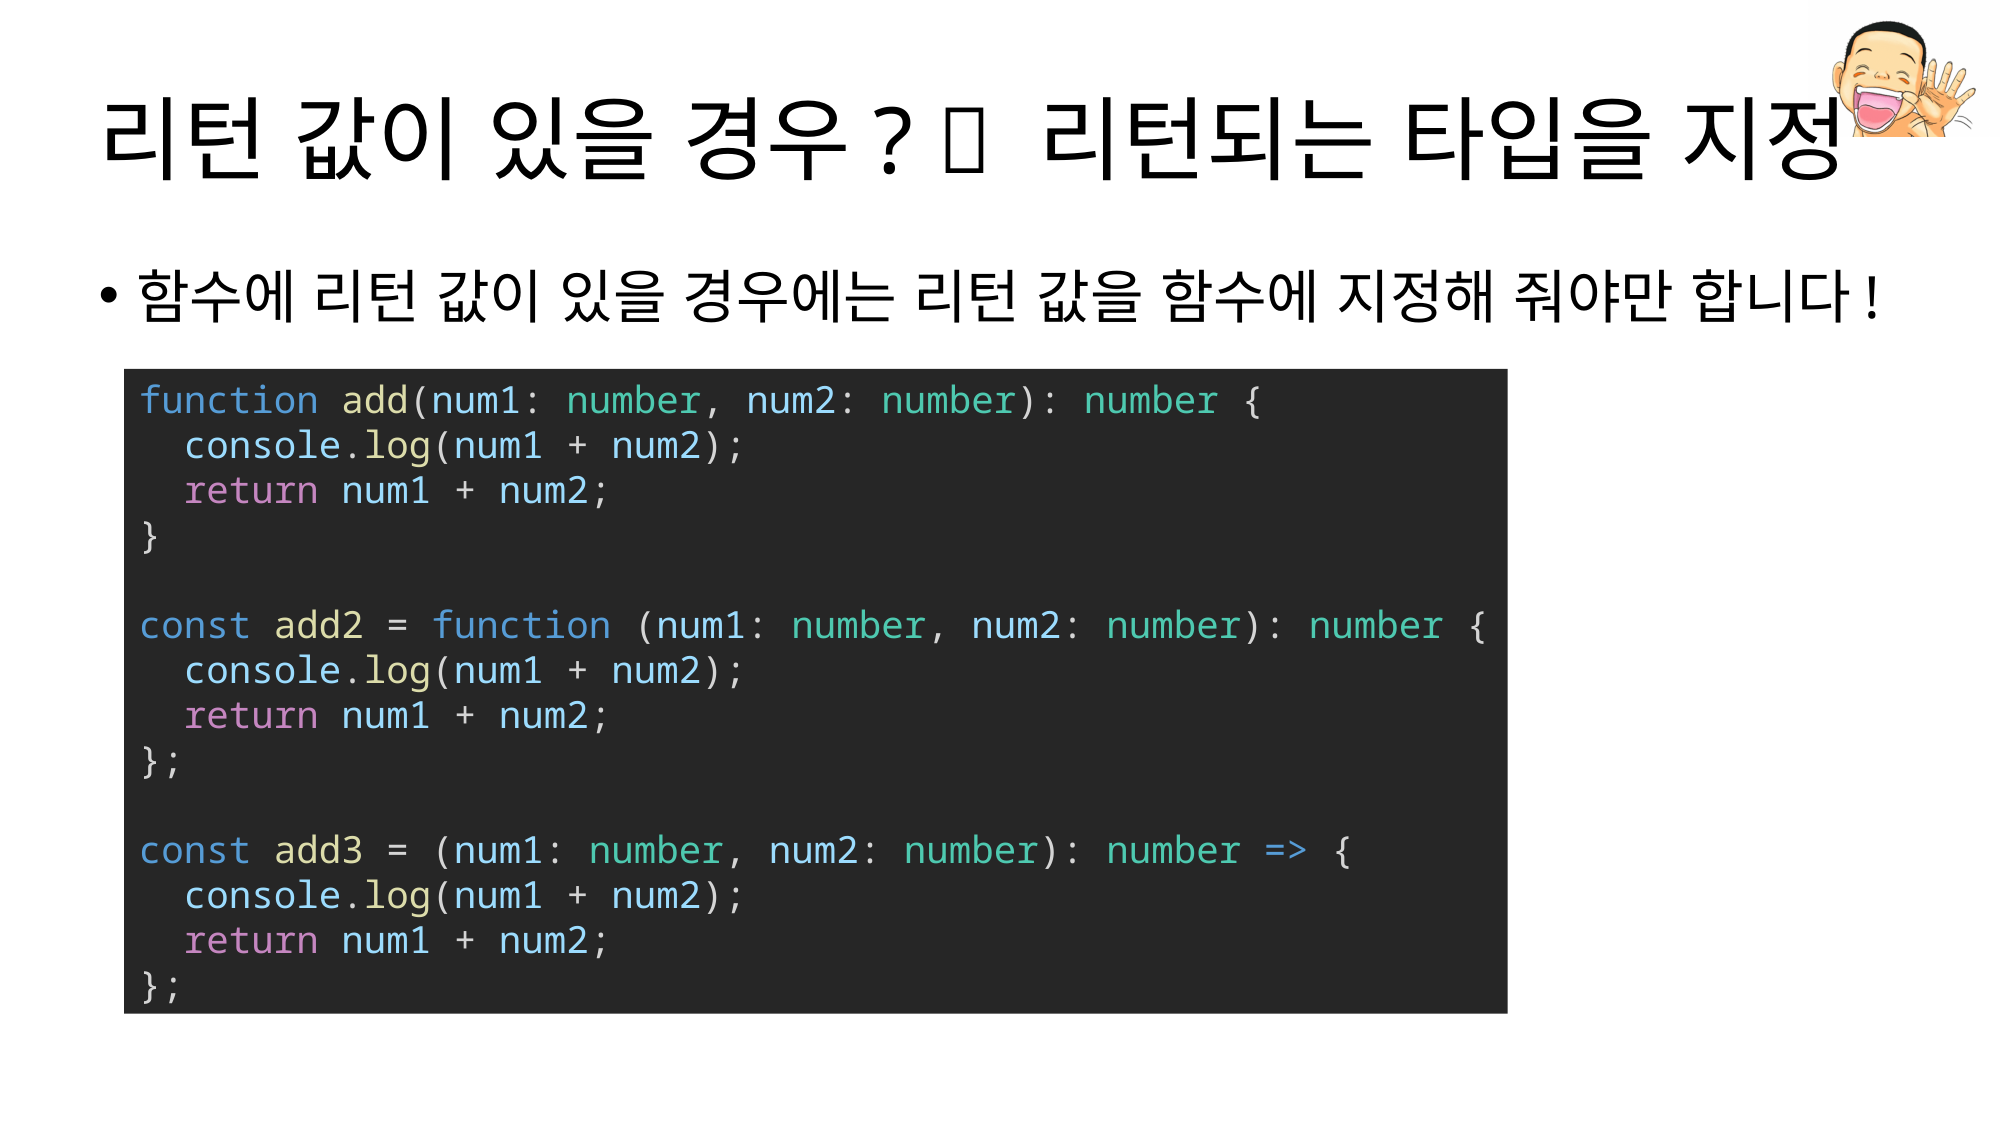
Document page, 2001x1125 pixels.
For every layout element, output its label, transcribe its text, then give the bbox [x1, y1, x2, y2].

text_box function add(num1: number, num2: number): number { console.log(num1 + num2); return num1 + num2; } const add2 = function (num1: number, num2: number): number { console.log(num1 + num2); return num1 + num2; }; const add3 = (num1: number, num2: number): number => { console.log(num1 + num2); return num1 + num2; }; [124, 368, 1508, 1014]
list 함수에 리턴 값이 있을 경우에는 리턴 값을 함수에 지정해 줘야만 합니다! [83, 217, 1931, 1125]
picture [1931, 0, 2000, 137]
title 리턴 값이 있을 경우?  리턴되는 타입을 지정 [83, 0, 1931, 217]
